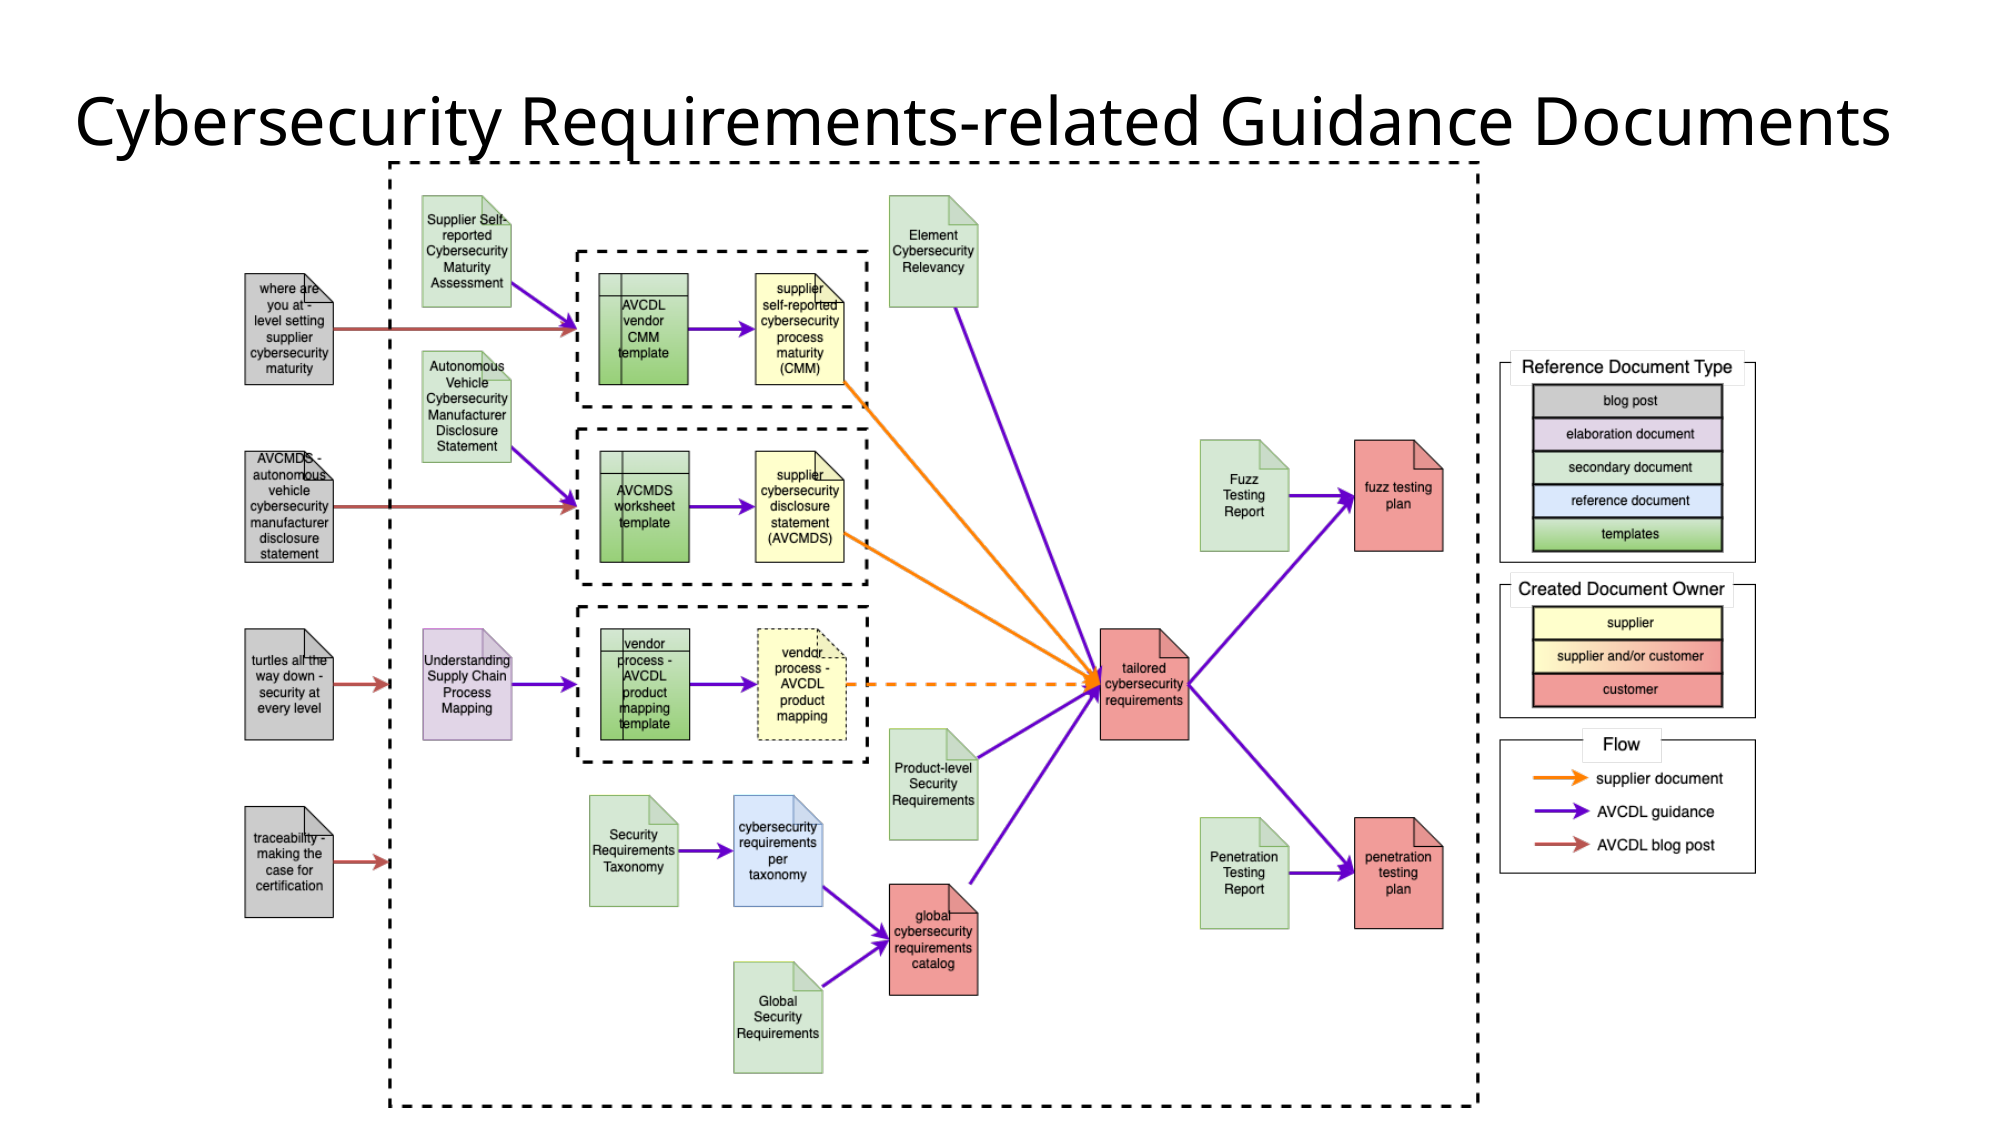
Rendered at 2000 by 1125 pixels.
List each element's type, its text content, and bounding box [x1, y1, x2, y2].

picture [243, 161, 1756, 1109]
title Cybersecurity Requirements-related Guidance Documents [74, 75, 1925, 162]
